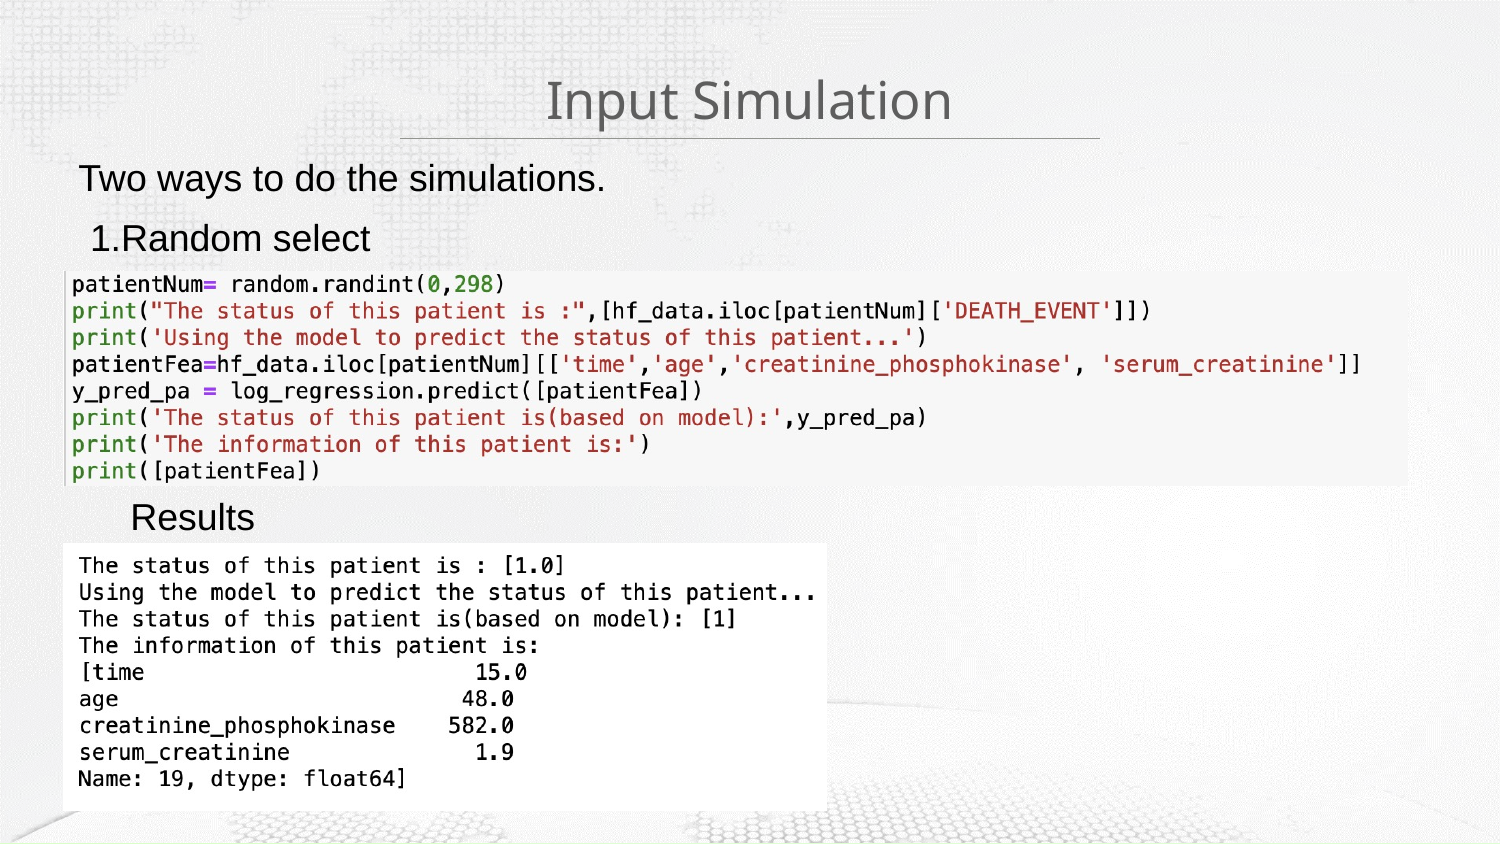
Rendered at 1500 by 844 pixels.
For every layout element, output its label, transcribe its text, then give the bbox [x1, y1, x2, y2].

text_box 1.Random select [75, 207, 599, 267]
text_box Input Simulation [472, 60, 1028, 138]
text_box Two ways to do the simulations. [63, 146, 1028, 207]
text_box Results [115, 486, 623, 543]
picture [0, 0, 1500, 843]
